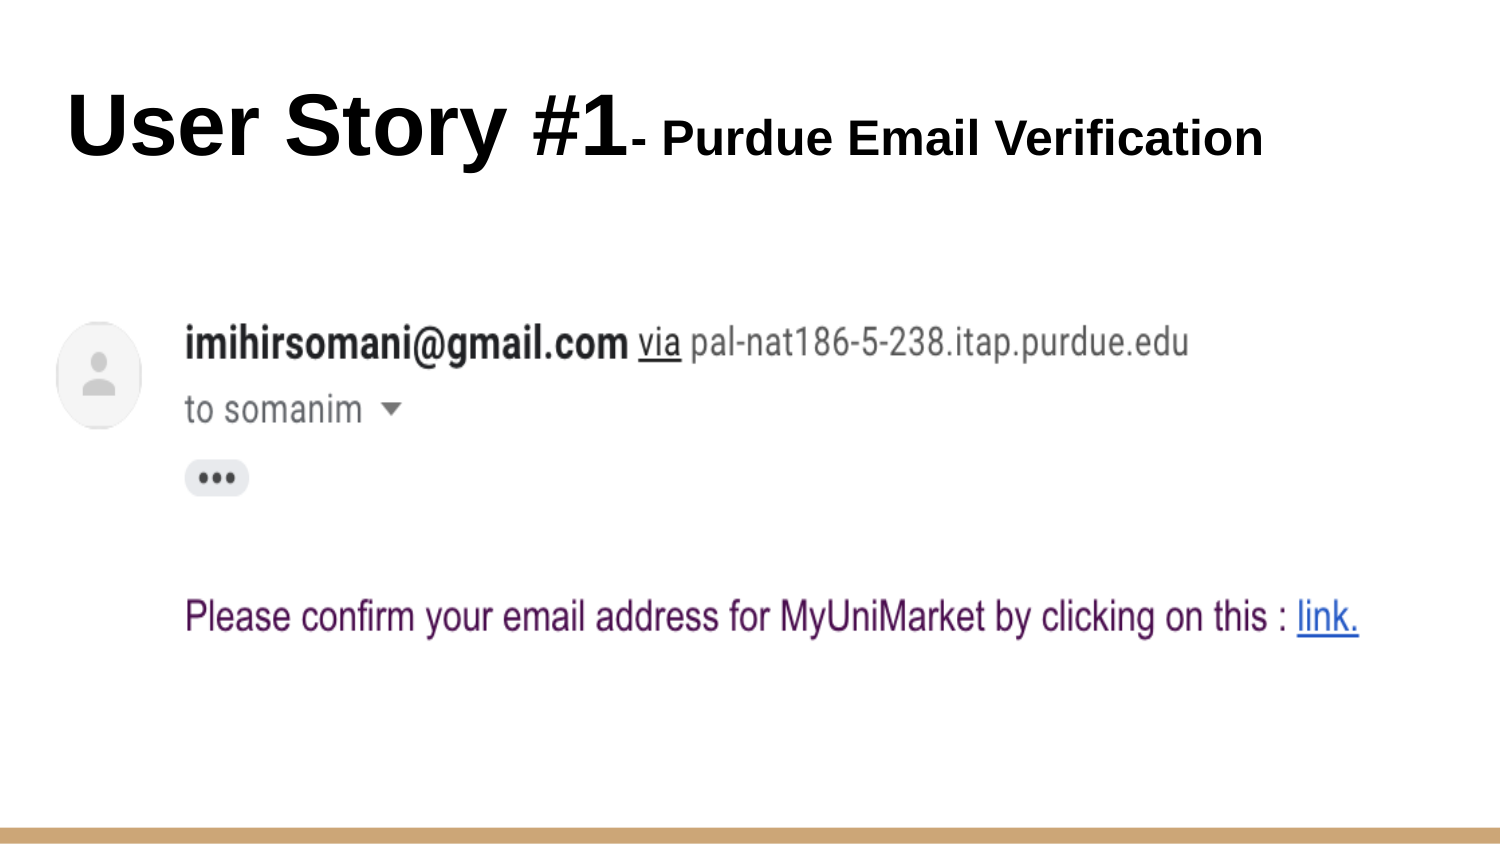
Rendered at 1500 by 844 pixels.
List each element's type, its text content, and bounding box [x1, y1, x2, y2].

title User Story #1- Purdue Email Verification [51, 51, 1449, 189]
picture [24, 265, 1476, 716]
